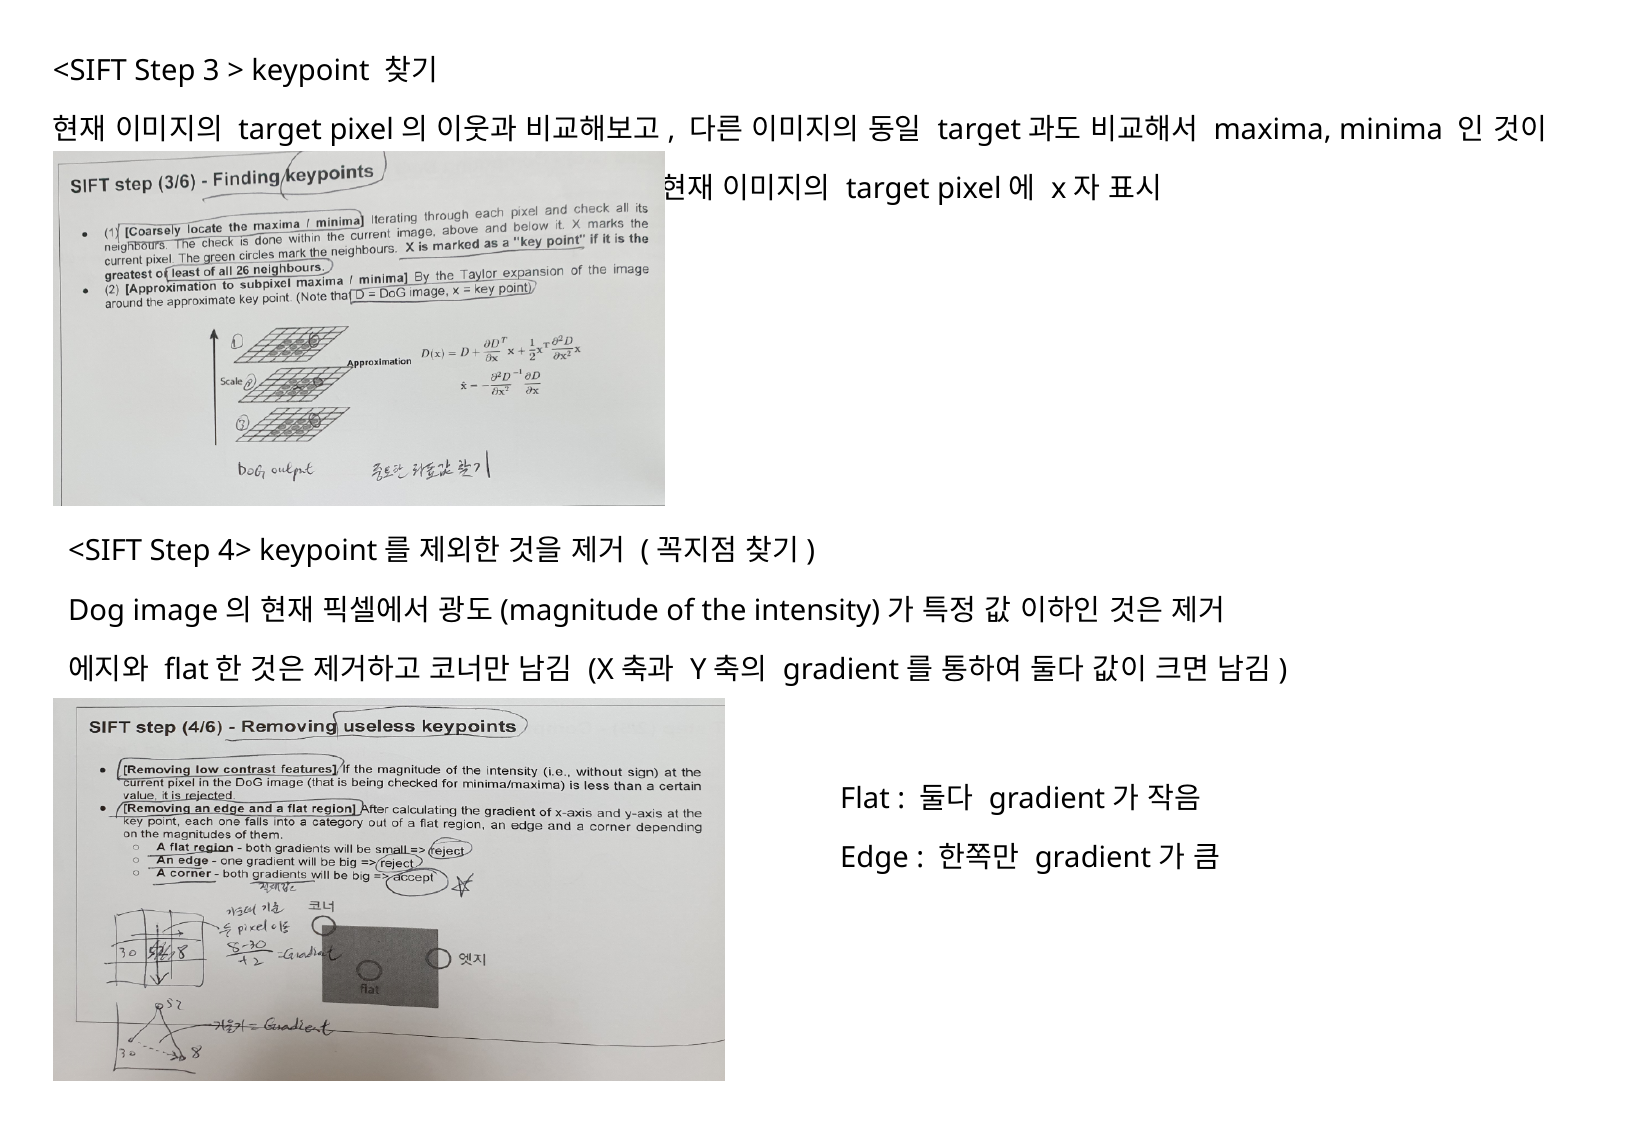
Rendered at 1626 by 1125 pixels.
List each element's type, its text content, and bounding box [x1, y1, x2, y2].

text_box <SIFT Step 4> keypoint를 제외한 것을 제거 (꼭지점 찾기) Dog image의 현재 픽셀에서 광도(magnitude of the intensity)가 특정 값 이하인 것은 제거 에지와 flat한 것은 제거하고 코너만 남김 (X축과 Y축의 gradient를 통하여 둘다 값이 크면 남김) [53, 520, 1598, 763]
text_box Flat : 둘다 gradient가 작음 Edge : 한쪽만 gradient가 큼 [825, 768, 1346, 1011]
text_box <SIFT Step 3 > keypoint 찾기 현재 이미지의 target pixel의 이웃과 비교해보고, 다른 이미지의 동일 target과도 비교해서 maxima, minima 인 것이 있으면 현재 이미지의 target pixel에 x자 표시 [37, 39, 1625, 388]
picture [53, 698, 725, 1081]
picture [53, 151, 665, 507]
